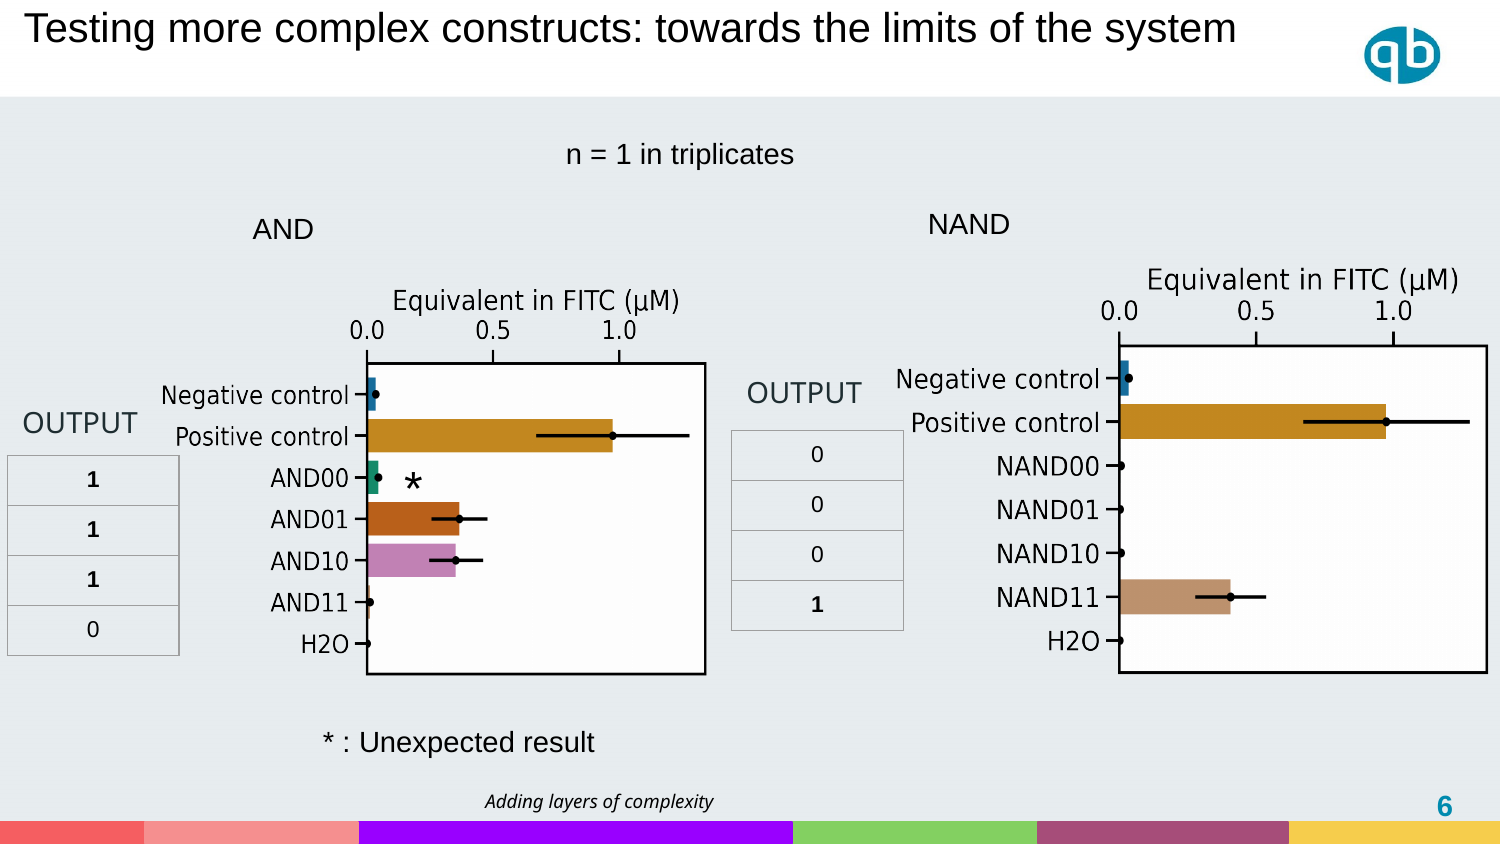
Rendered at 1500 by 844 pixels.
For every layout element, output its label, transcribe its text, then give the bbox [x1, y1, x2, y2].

text_box [358, 821, 792, 844]
list Testing more complex constructs: towards the limits of the system [8, 0, 1311, 54]
slide_number 6 [1130, 782, 1468, 827]
text_box OUTPUT [7, 388, 129, 454]
text_box Adding layers of complexity [470, 778, 817, 824]
text_box [1288, 821, 1500, 844]
table_cell 1 [8, 556, 129, 605]
picture [0, 0, 1500, 821]
text_box NAND [912, 190, 1038, 236]
table_header 0 [735, 431, 861, 480]
table_cell 1 [8, 506, 129, 555]
text_box [0, 821, 145, 844]
text_box AND [237, 195, 350, 259]
table_cell 1 [735, 581, 861, 630]
text_box [1038, 821, 1288, 844]
text_box [794, 821, 1038, 844]
table_cell 0 [735, 531, 861, 580]
text_box * : Unexpected result [307, 713, 675, 774]
table_cell 0 [735, 481, 861, 530]
table_cell 0 [8, 606, 129, 655]
text_box n = 1 in triplicates [550, 120, 857, 185]
table_header 1 [8, 456, 129, 505]
text_box [145, 821, 358, 844]
text_box OUTPUT [735, 359, 861, 425]
